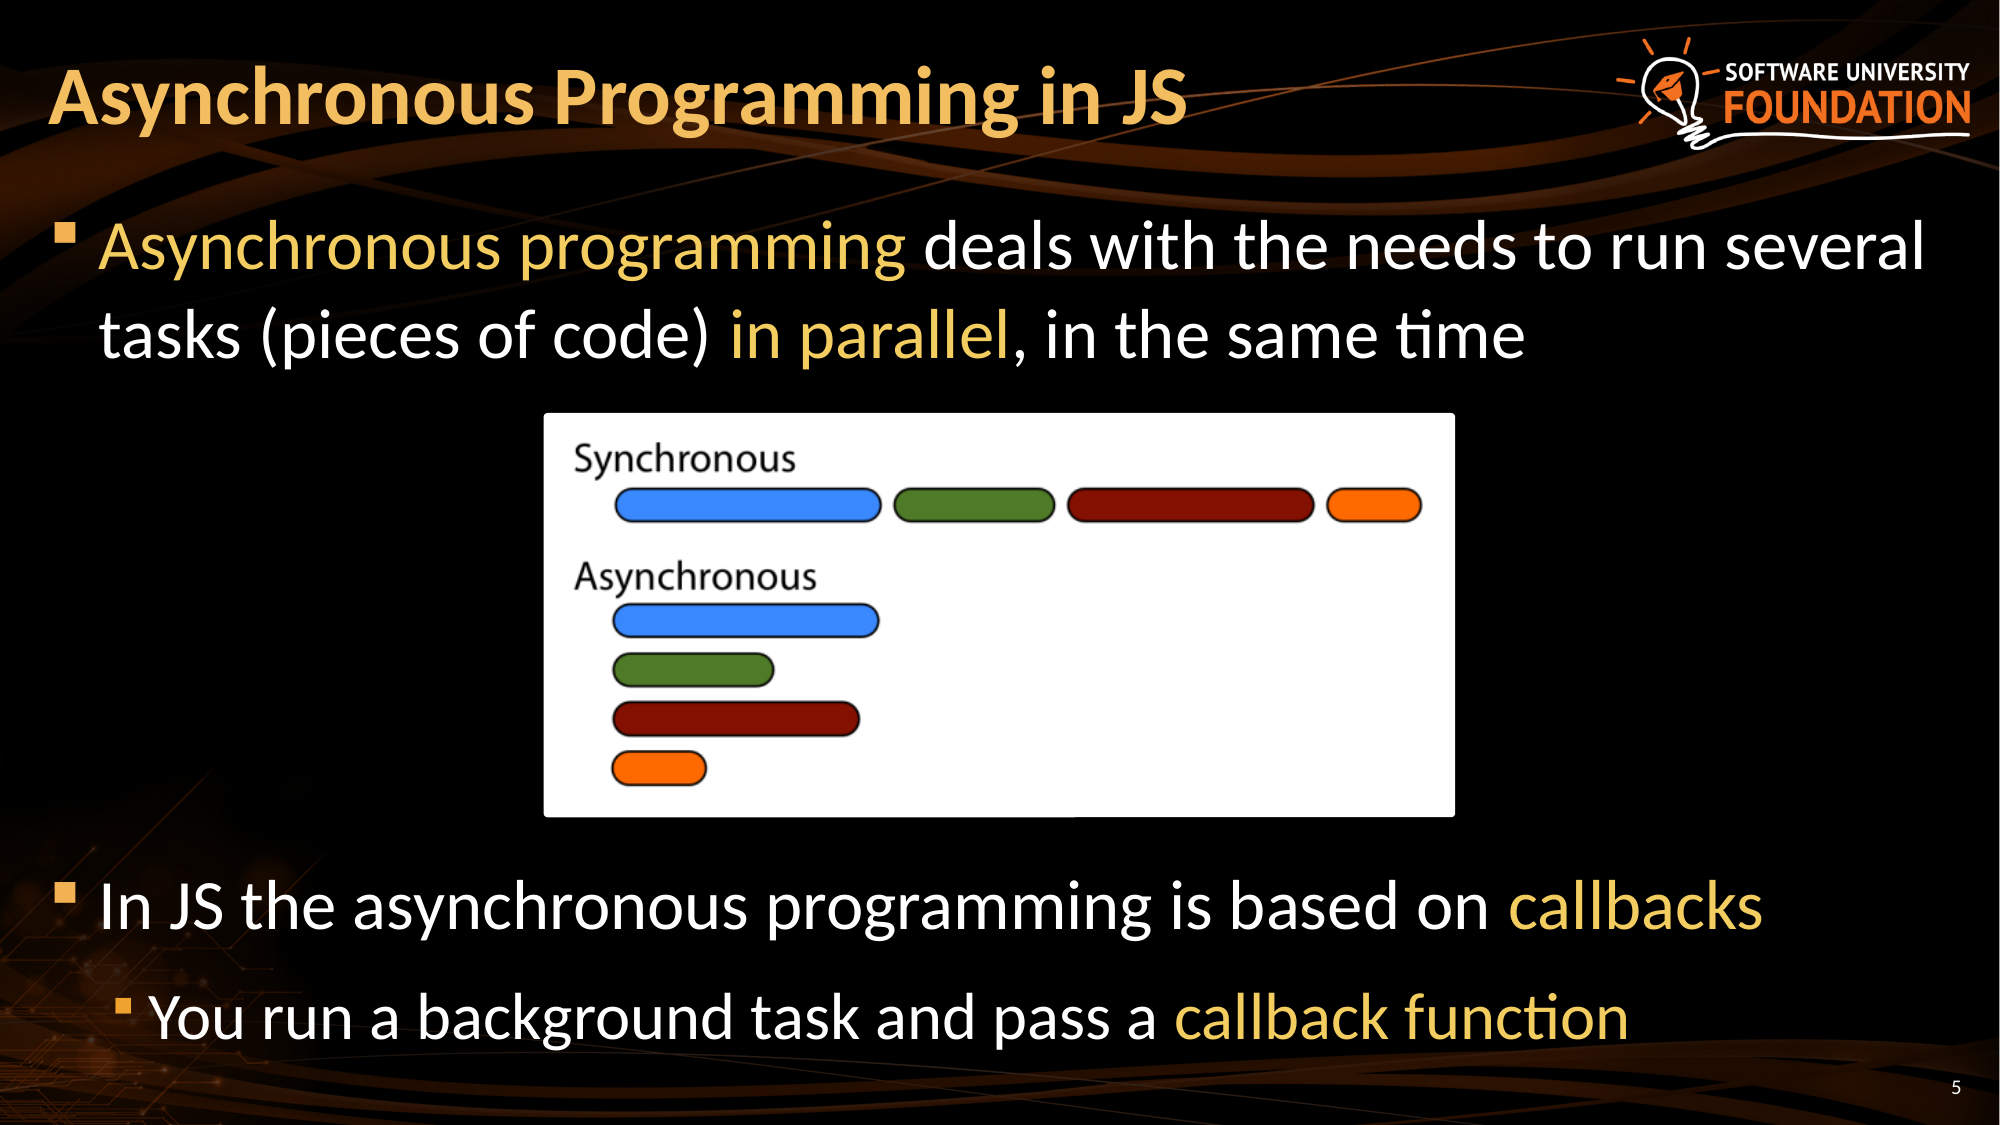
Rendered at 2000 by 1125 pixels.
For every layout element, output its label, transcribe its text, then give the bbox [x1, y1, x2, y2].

list Asynchronous programming deals with the needs to run several tasks (pieces of code) in parallel, in the same time In JS the asynchronous programming is based on callbacks You run a background task and pass a callback function [31, 188, 1968, 1103]
title Asynchronous Programming in JS [30, 6, 1602, 189]
picture [0, 0, 2000, 1125]
